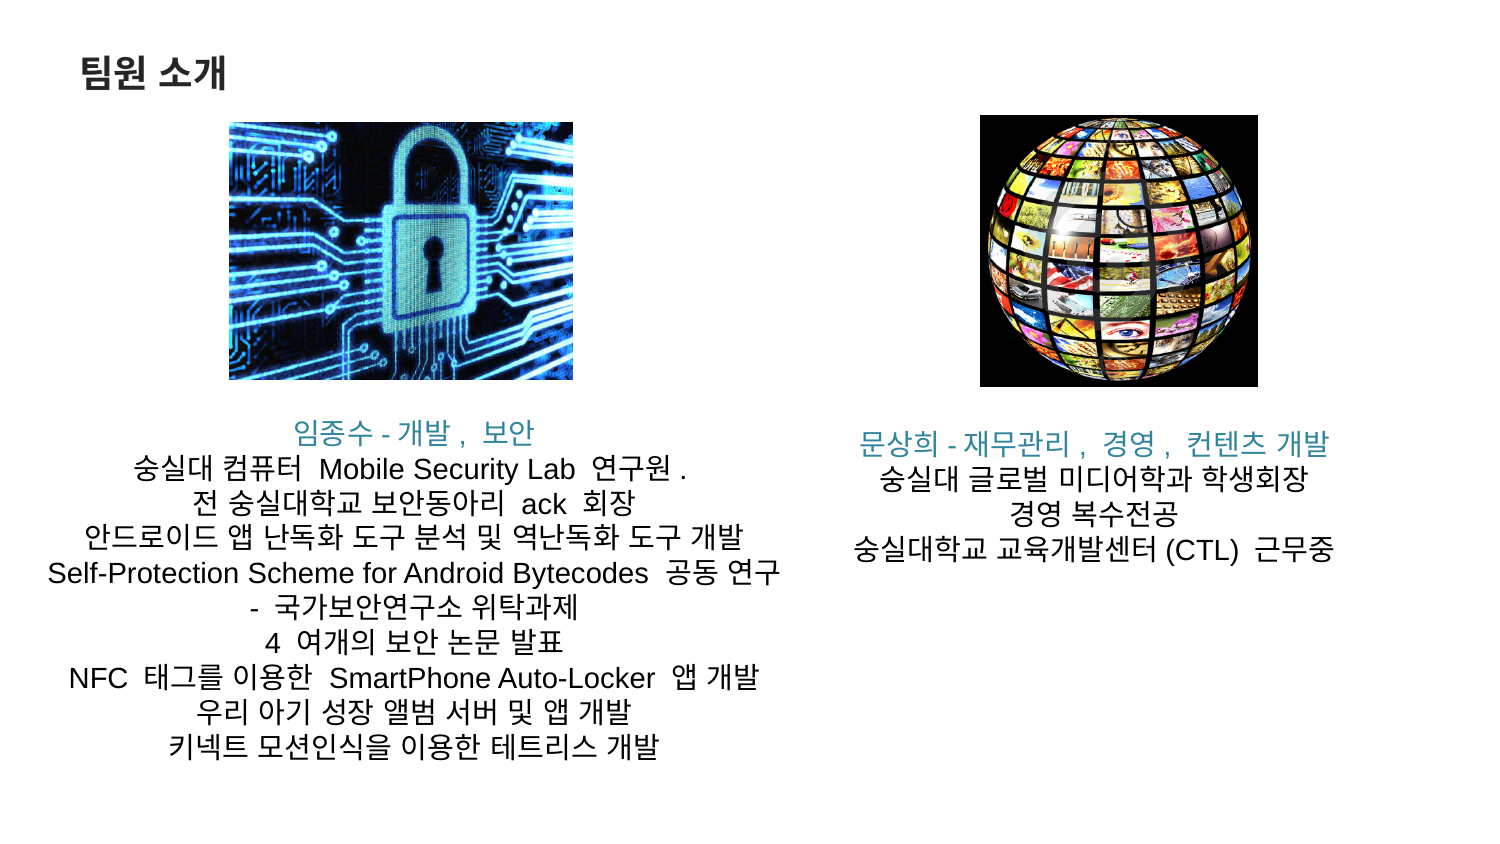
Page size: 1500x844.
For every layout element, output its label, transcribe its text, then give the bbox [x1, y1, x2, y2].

picture [229, 121, 574, 380]
text_box 임종수-개발, 보안 숭실대 컴퓨터 Mobile Security Lab 연구원. 전 숭실대학교 보안동아리 ack 회장 안드로이드 앱 난독화 도구 분석 및 역난독화 도구 개발 Self-Protection Scheme for Android Bytecodes 공동 연구 - 국가보안연구소 위탁과제 4 여개의 보안 논문 발표 NFC 태그를 이용한 SmartPhone Auto-Locker 앱 개발 우리 아기 성장 앨범 서버 및 앱 개발 키넥트 모션인식을 이용한 테트리스 개발 [29, 407, 800, 772]
picture [980, 114, 1259, 387]
text_box 문상희-재무관리, 경영, 컨텐츠 개발 숭실대 글로벌 미디어학과 학생회장 경영 복수전공 숭실대학교 교육개발센터(CTL) 근무중 [709, 419, 1480, 644]
text_box 팀원 소개 [64, 42, 278, 102]
